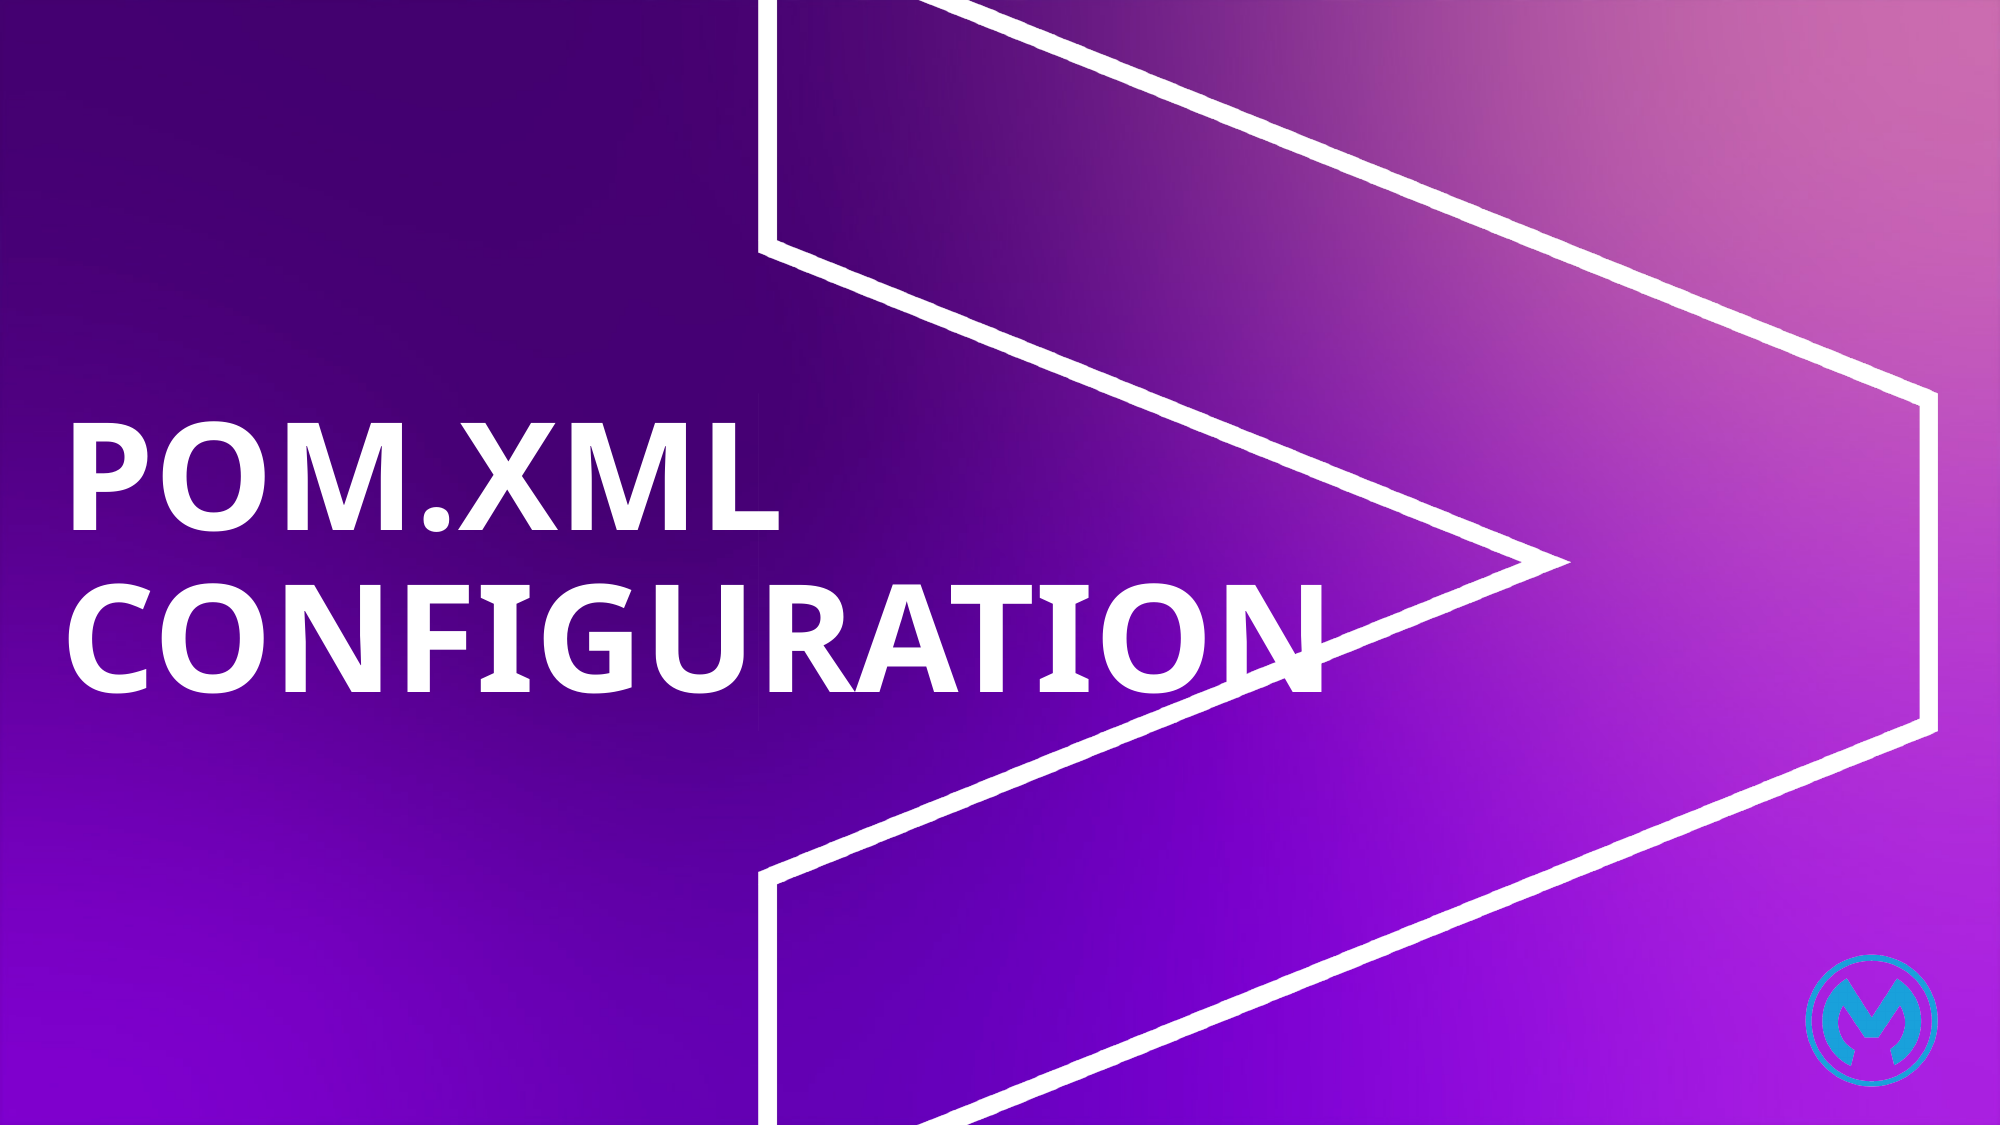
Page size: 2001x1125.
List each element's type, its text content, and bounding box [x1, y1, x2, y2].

picture [0, 0, 2000, 1125]
text_box POM.XML CONFIGURATION [45, 435, 1399, 690]
